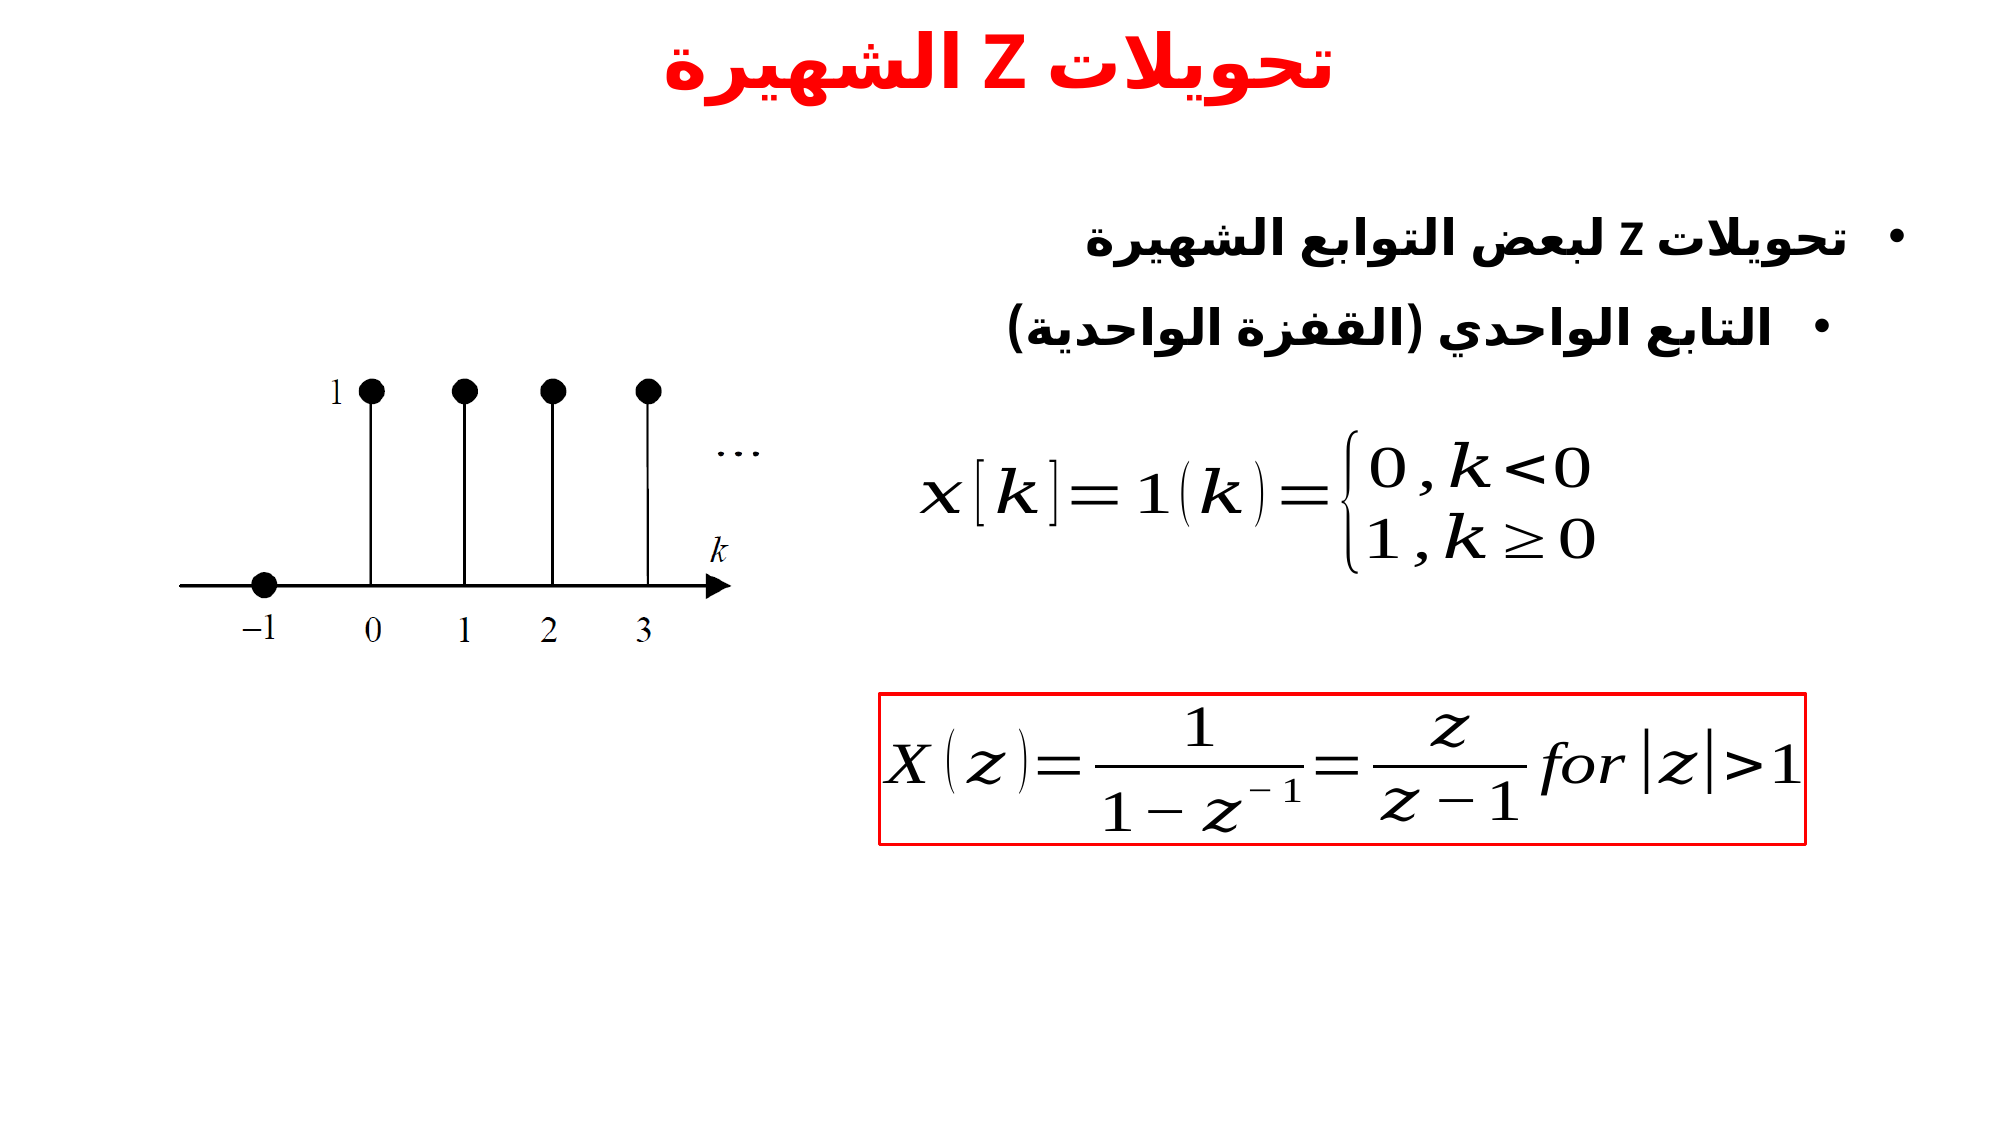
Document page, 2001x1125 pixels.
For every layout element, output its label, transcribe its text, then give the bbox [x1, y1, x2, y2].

text_box تحويلات Z لبعض التوابع الشهيرة التابع الواحدي (القفزة الواحدية) [152, 168, 1921, 363]
title تحويلات Z الشهيرة [137, 0, 1863, 131]
picture [118, 318, 841, 678]
